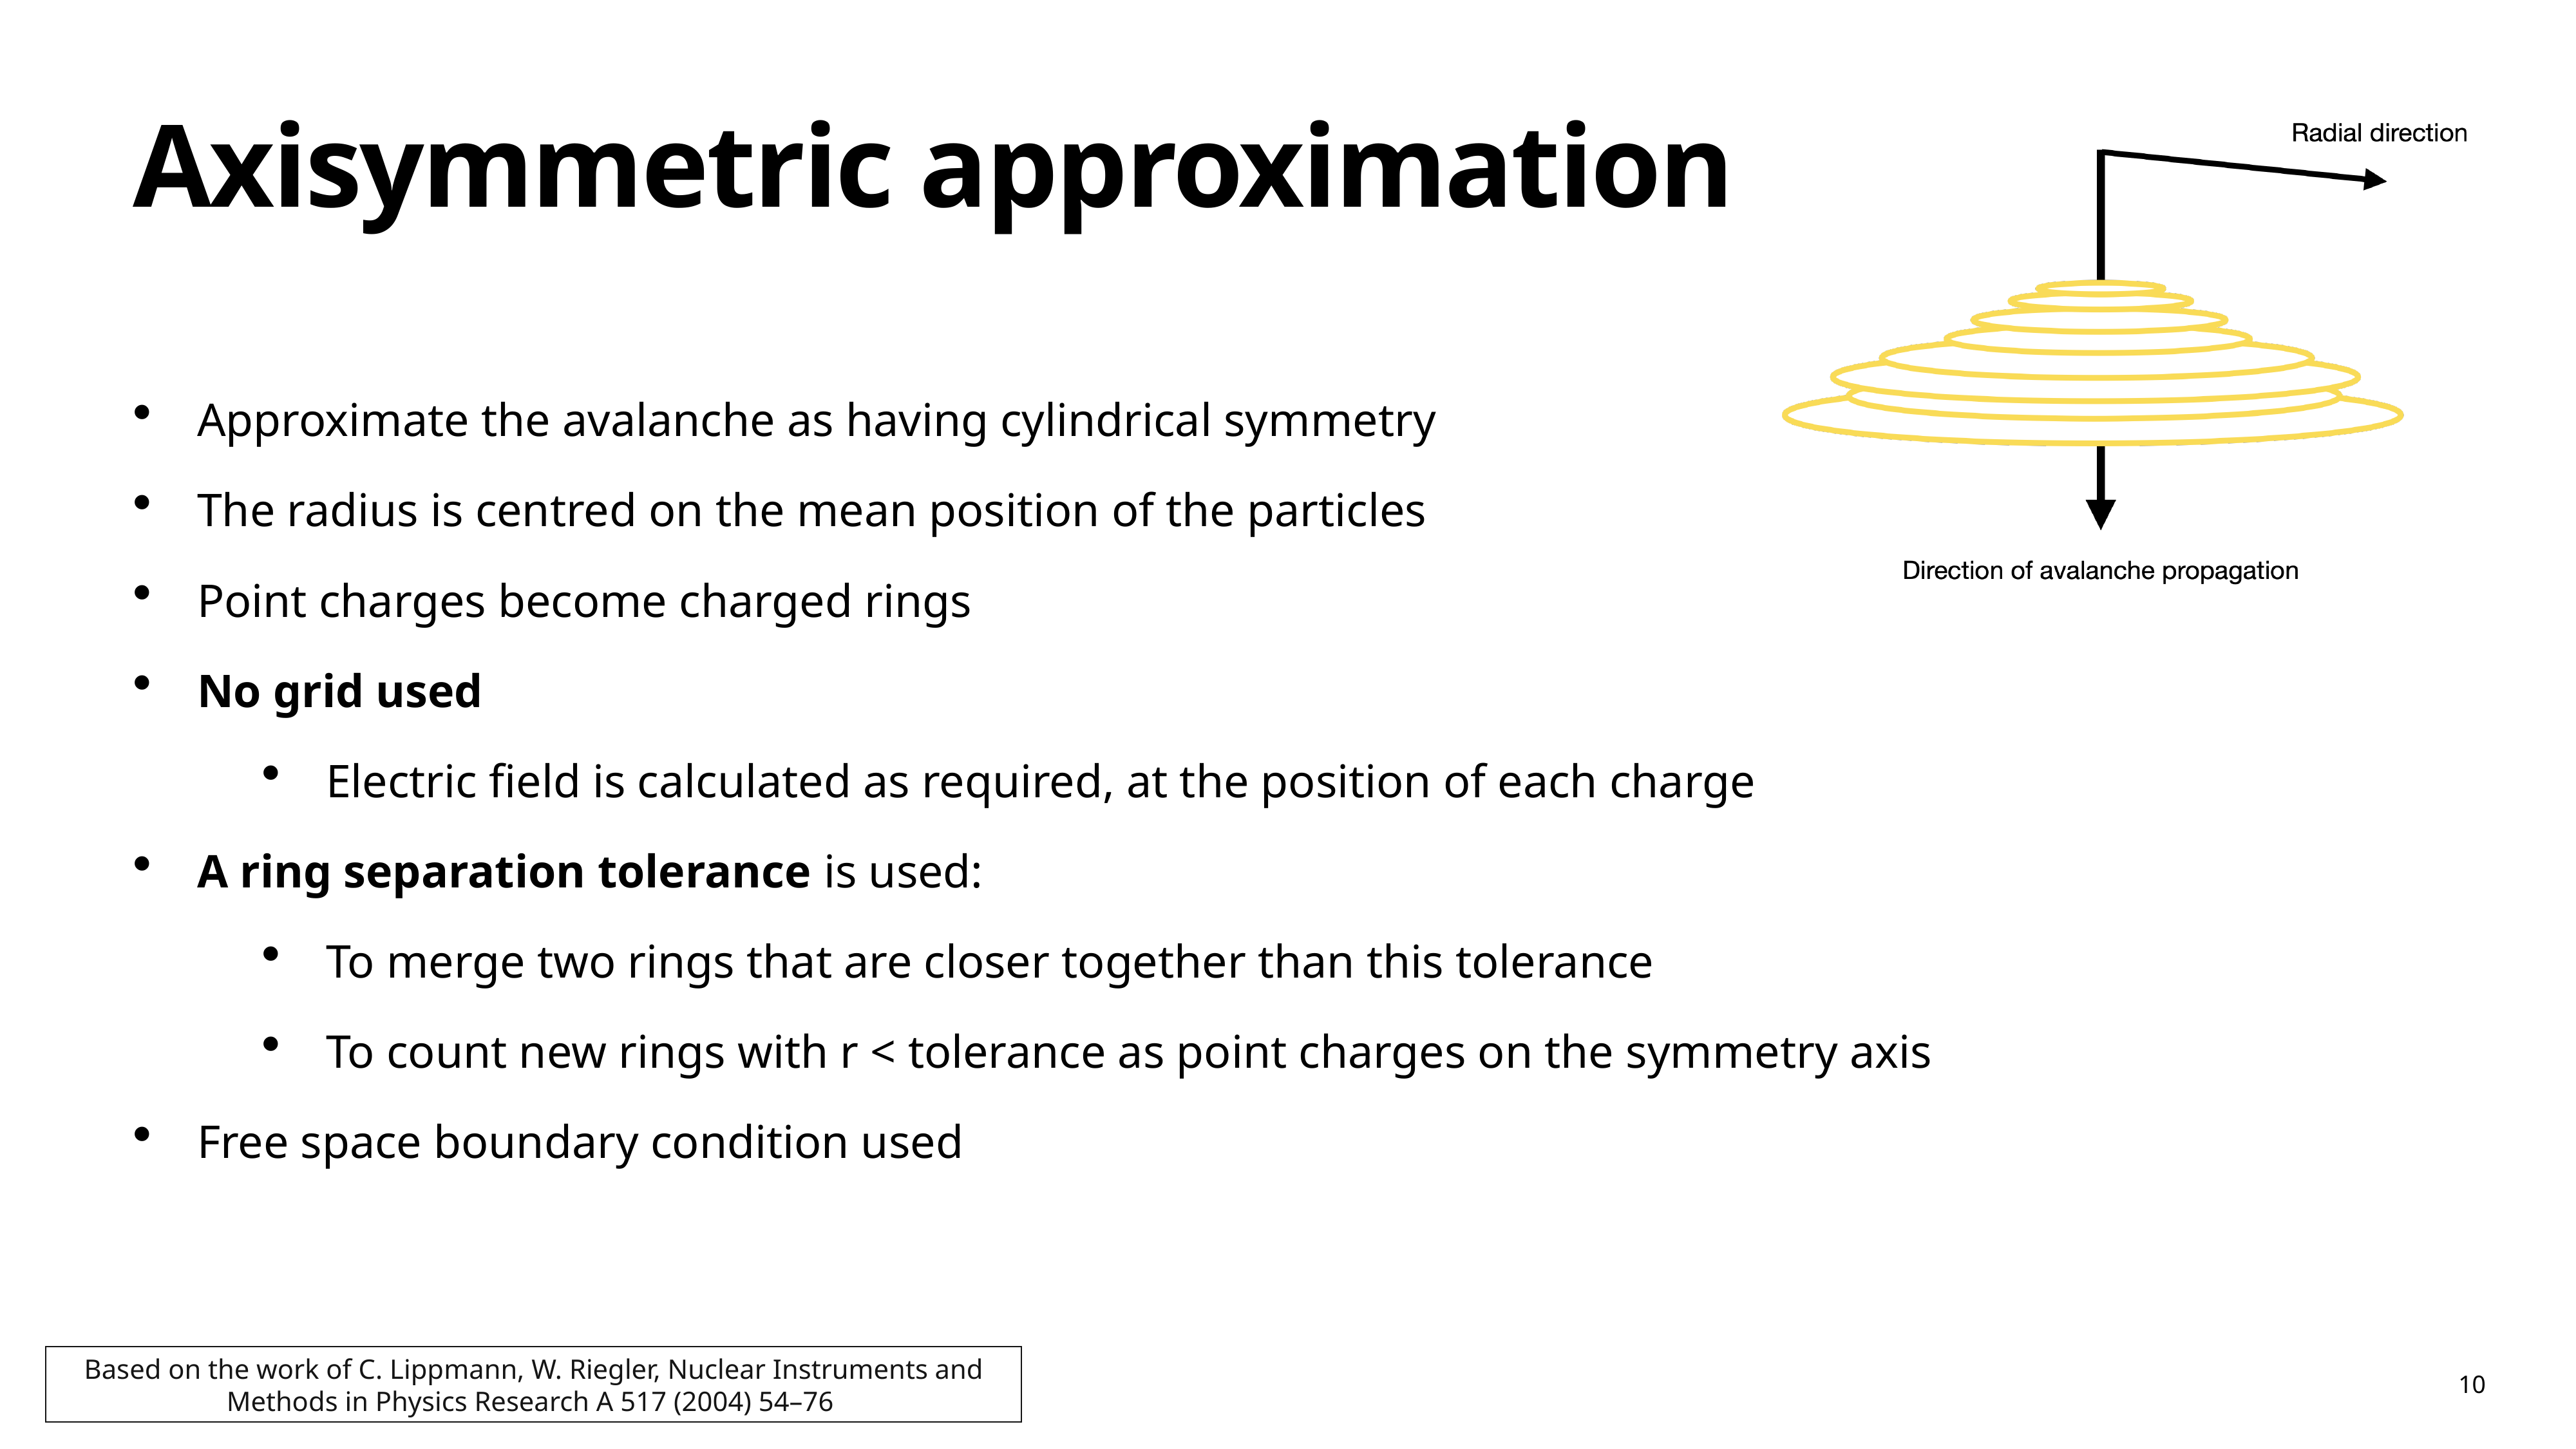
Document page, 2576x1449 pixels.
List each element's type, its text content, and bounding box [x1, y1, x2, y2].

title Axisymmetric approximation [127, 113, 1781, 266]
text_box Approximate the avalanche as having cylindrical symmetry The radius is centred on the mean position of the particles Point charges become charged rings No grid used Electric field is calculated as required, at the position of each charge A ring separation tolerance is used: To merge two rings that are closer together than this tolerance To count new rings with r < tolerance as point charges on the symmetry axis Free space boundary condition used [127, 375, 2453, 1177]
slide_number 10 [2452, 1367, 2492, 1408]
text_box Based on the work of C. Lippmann, W. Riegler, Nuclear Instruments and Methods in Physics Research A 517 (2004) 54–76 [46, 1347, 1022, 1422]
picture [1781, 113, 2473, 588]
